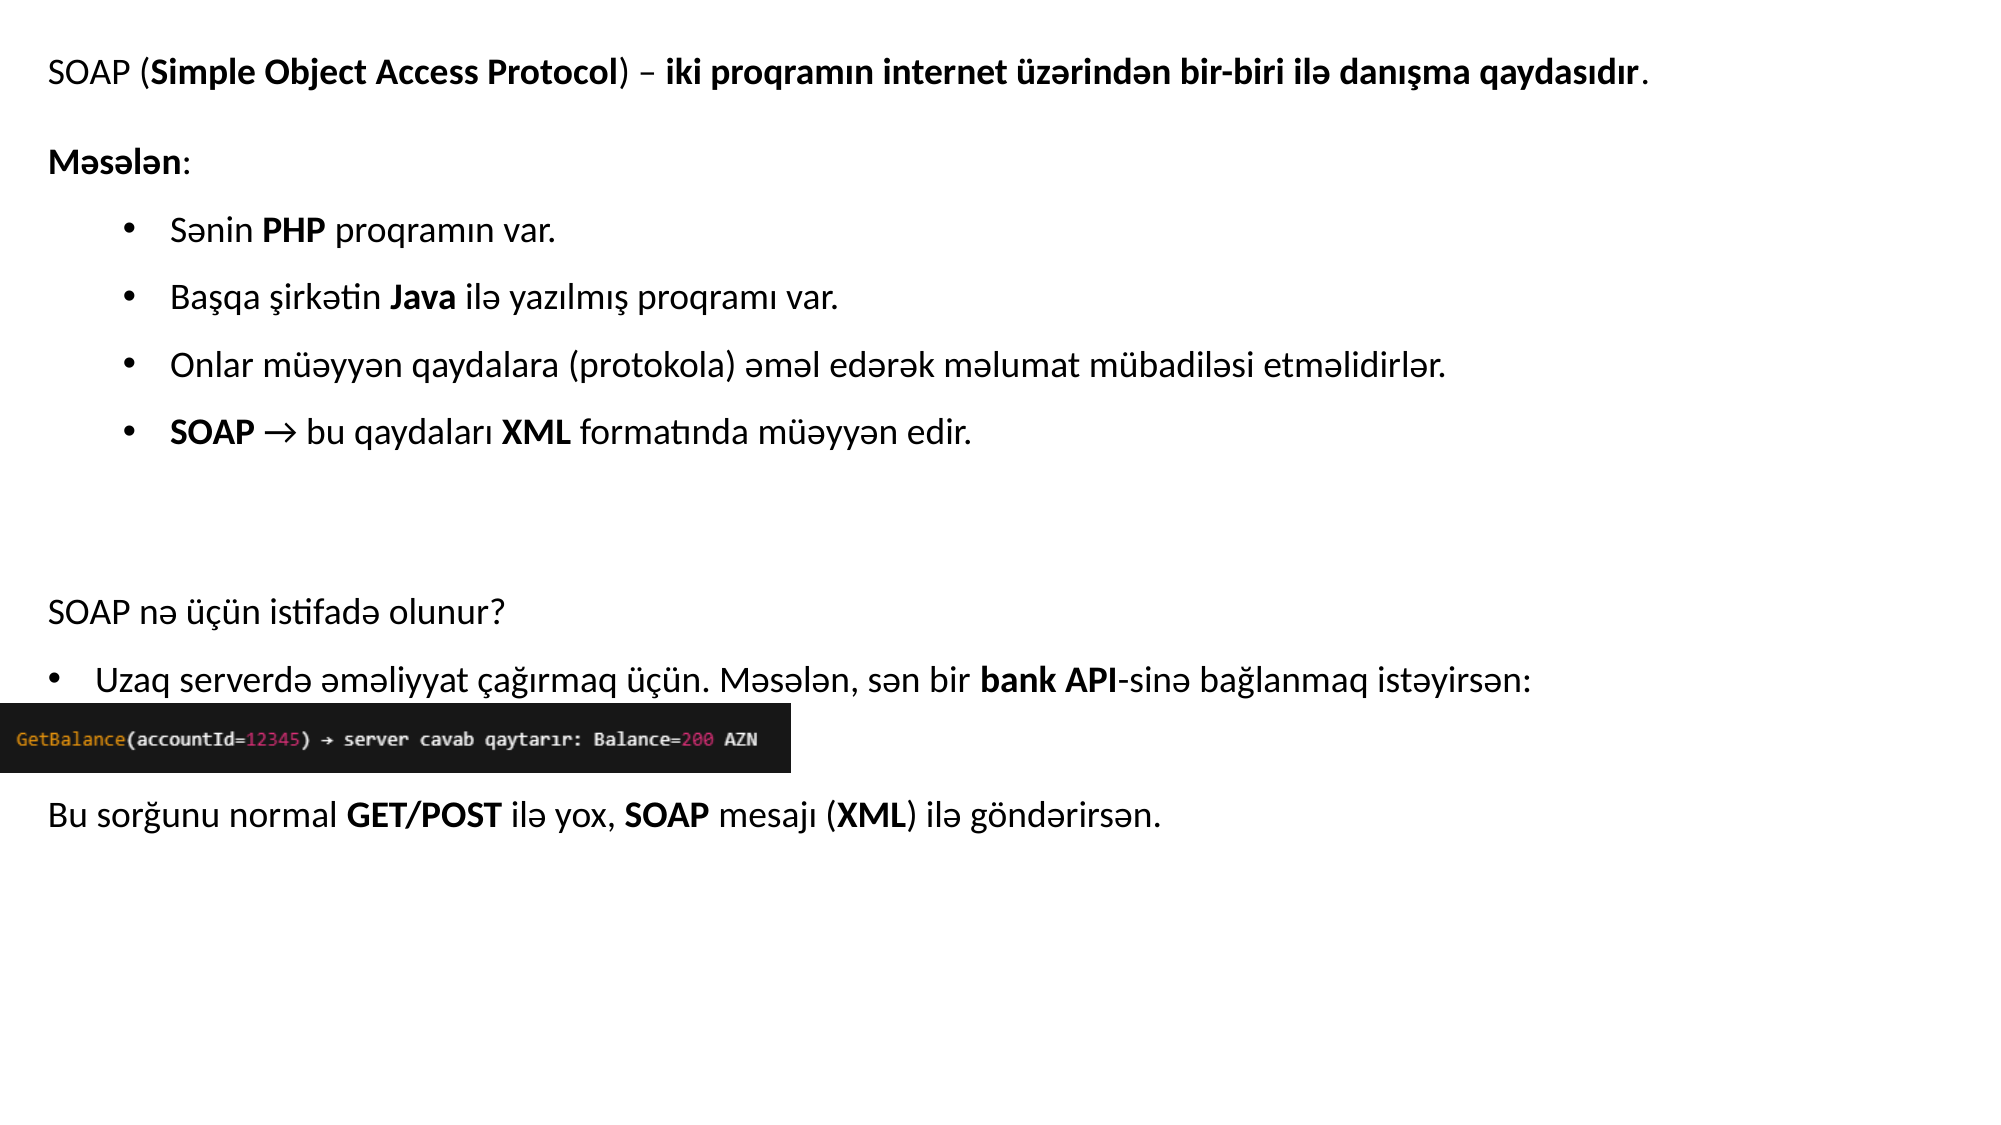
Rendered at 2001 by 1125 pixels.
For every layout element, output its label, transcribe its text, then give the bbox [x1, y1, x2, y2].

text_box SOAP (Simple Object Access Protocol) – iki proqramın internet üzərindən bir-biri ilə danışma qaydasıdır. Məsələn: Sənin PHP proqramın var. Başqa şirkətin Java ilə yazılmış proqramı var. Onlar müəyyən qaydalara (protokola) əməl edərək məlumat mübadiləsi etməlidirlər. SOAP → bu qaydaları XML formatında müəyyən edir. SOAP nə üçün istifadə olunur? Uzaq serverdə əməliyyat çağırmaq üçün. Məsələn, sən bir bank API-sinə bağlanmaq istəyirsən: Bu sorğunu normal GET/POST ilə yox, SOAP mesajı (XML) ilə göndərirsən. [33, 40, 1973, 888]
picture [0, 703, 791, 773]
